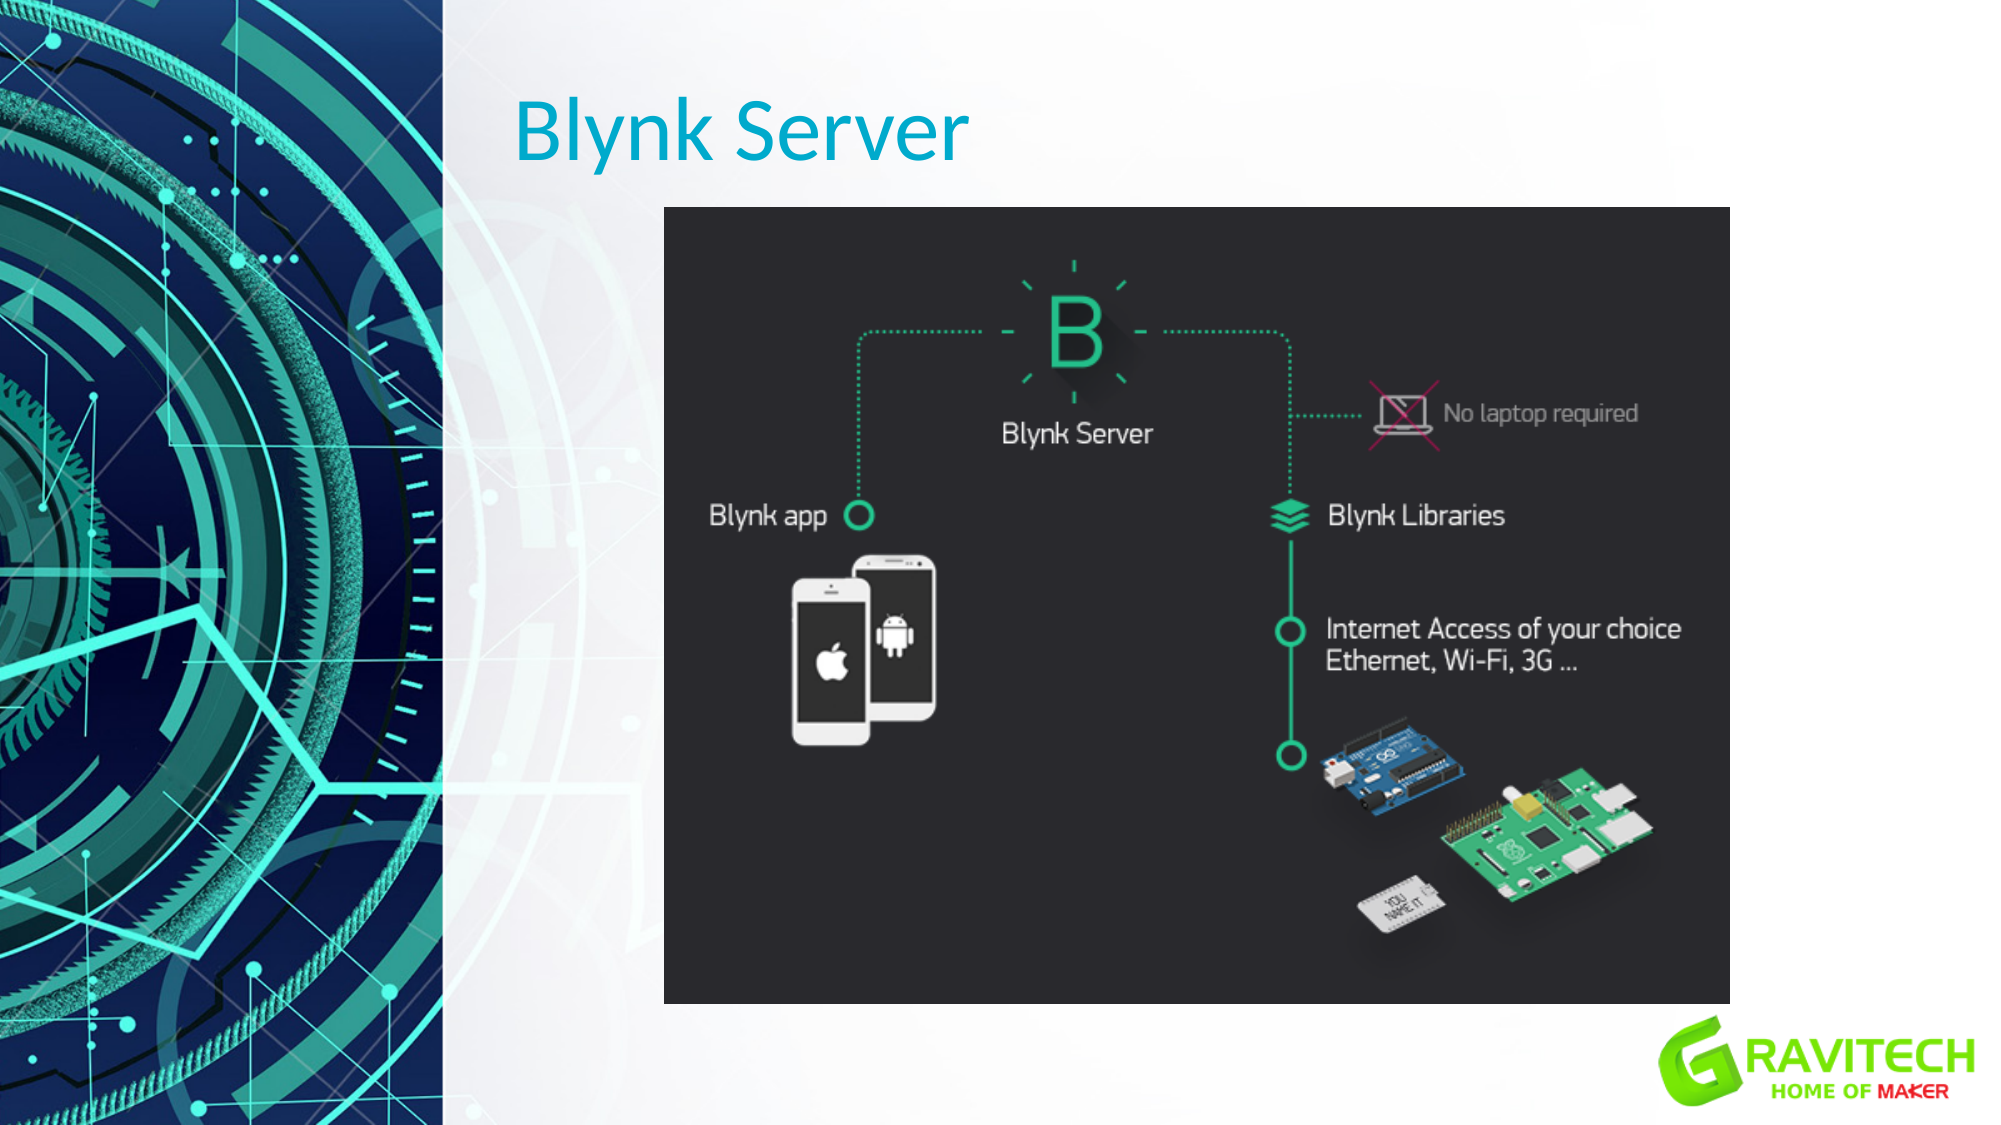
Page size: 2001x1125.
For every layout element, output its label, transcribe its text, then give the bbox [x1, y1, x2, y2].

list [664, 207, 1731, 1004]
title Blynk Server [499, 61, 1835, 187]
picture [0, 0, 2001, 1125]
